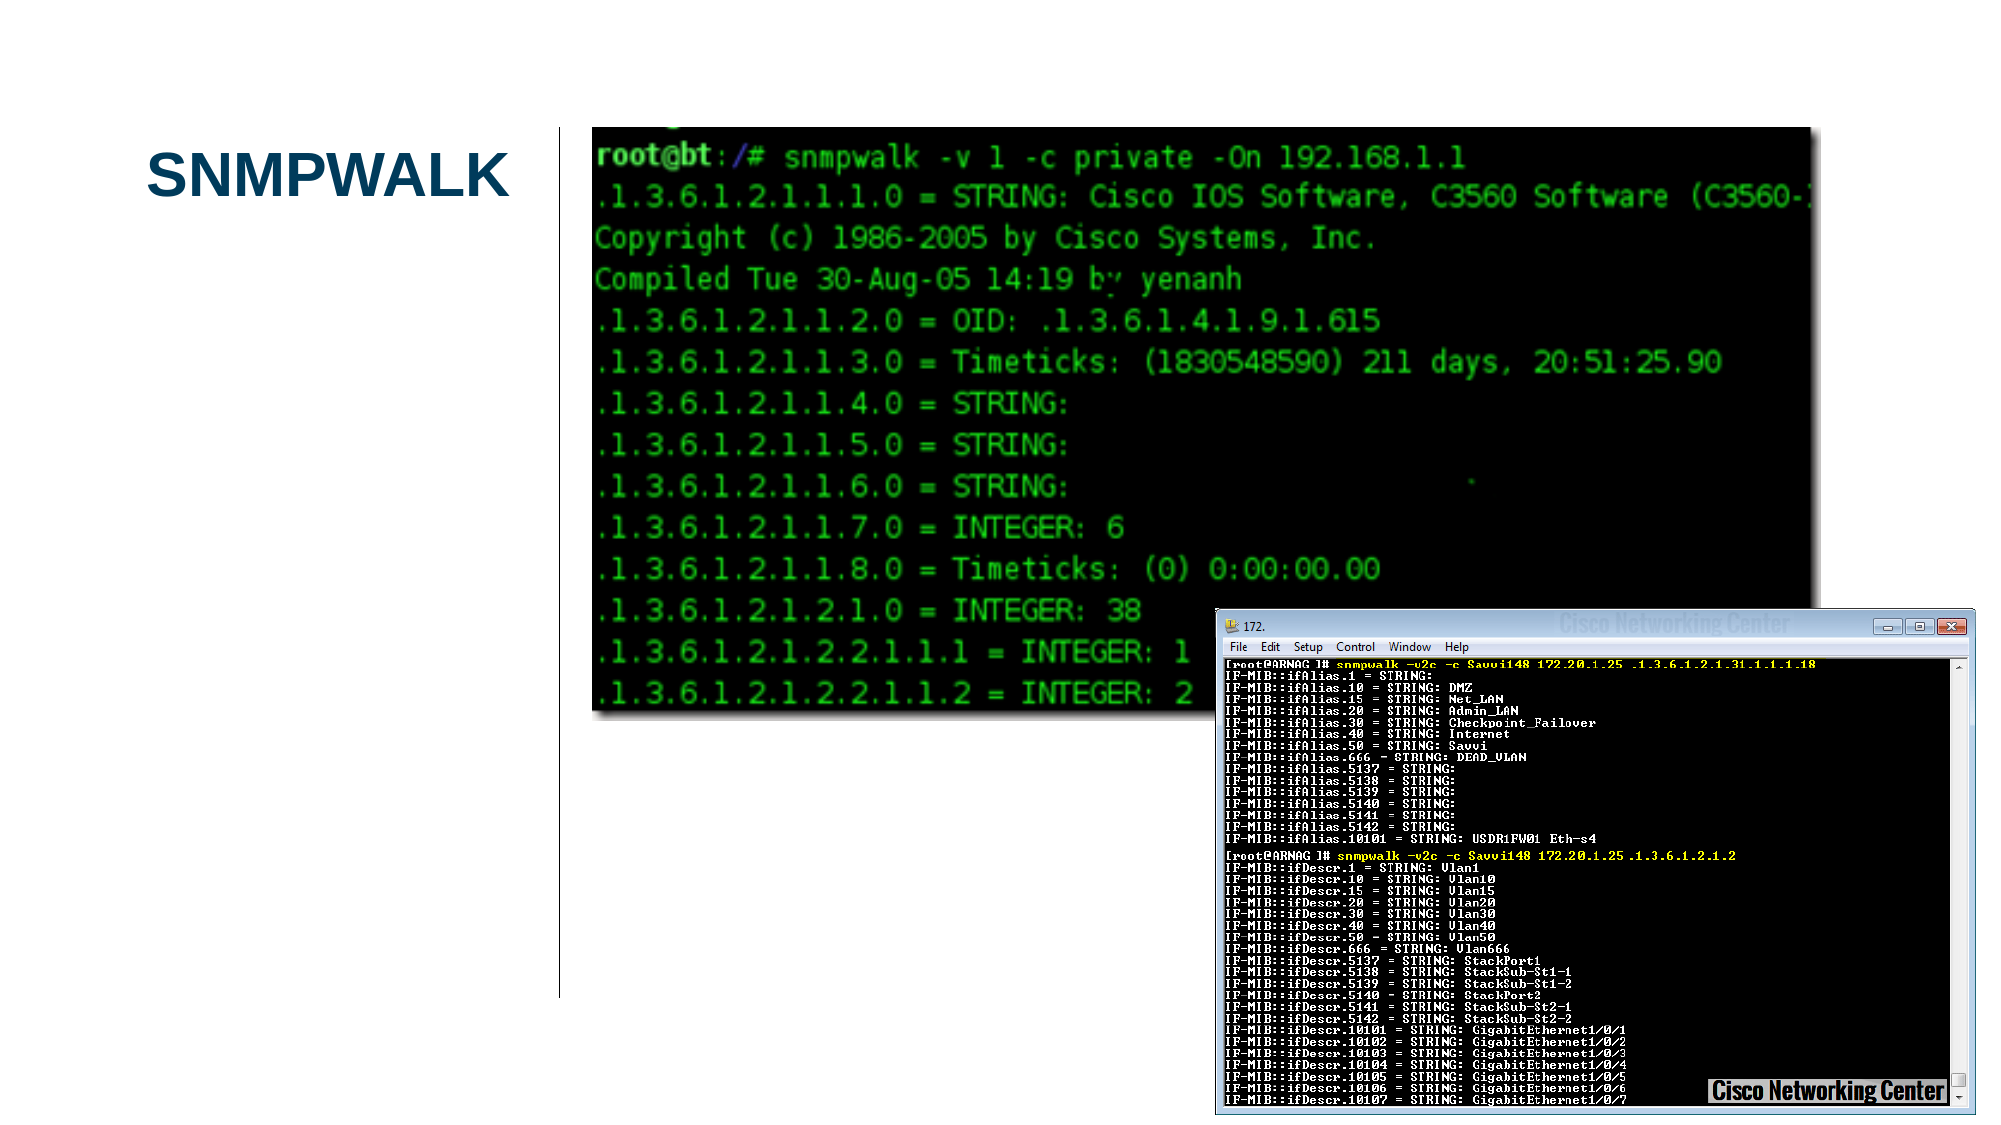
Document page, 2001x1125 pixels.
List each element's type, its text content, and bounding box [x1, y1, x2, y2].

picture [592, 127, 1976, 1115]
title snmpwalk [34, 126, 527, 386]
